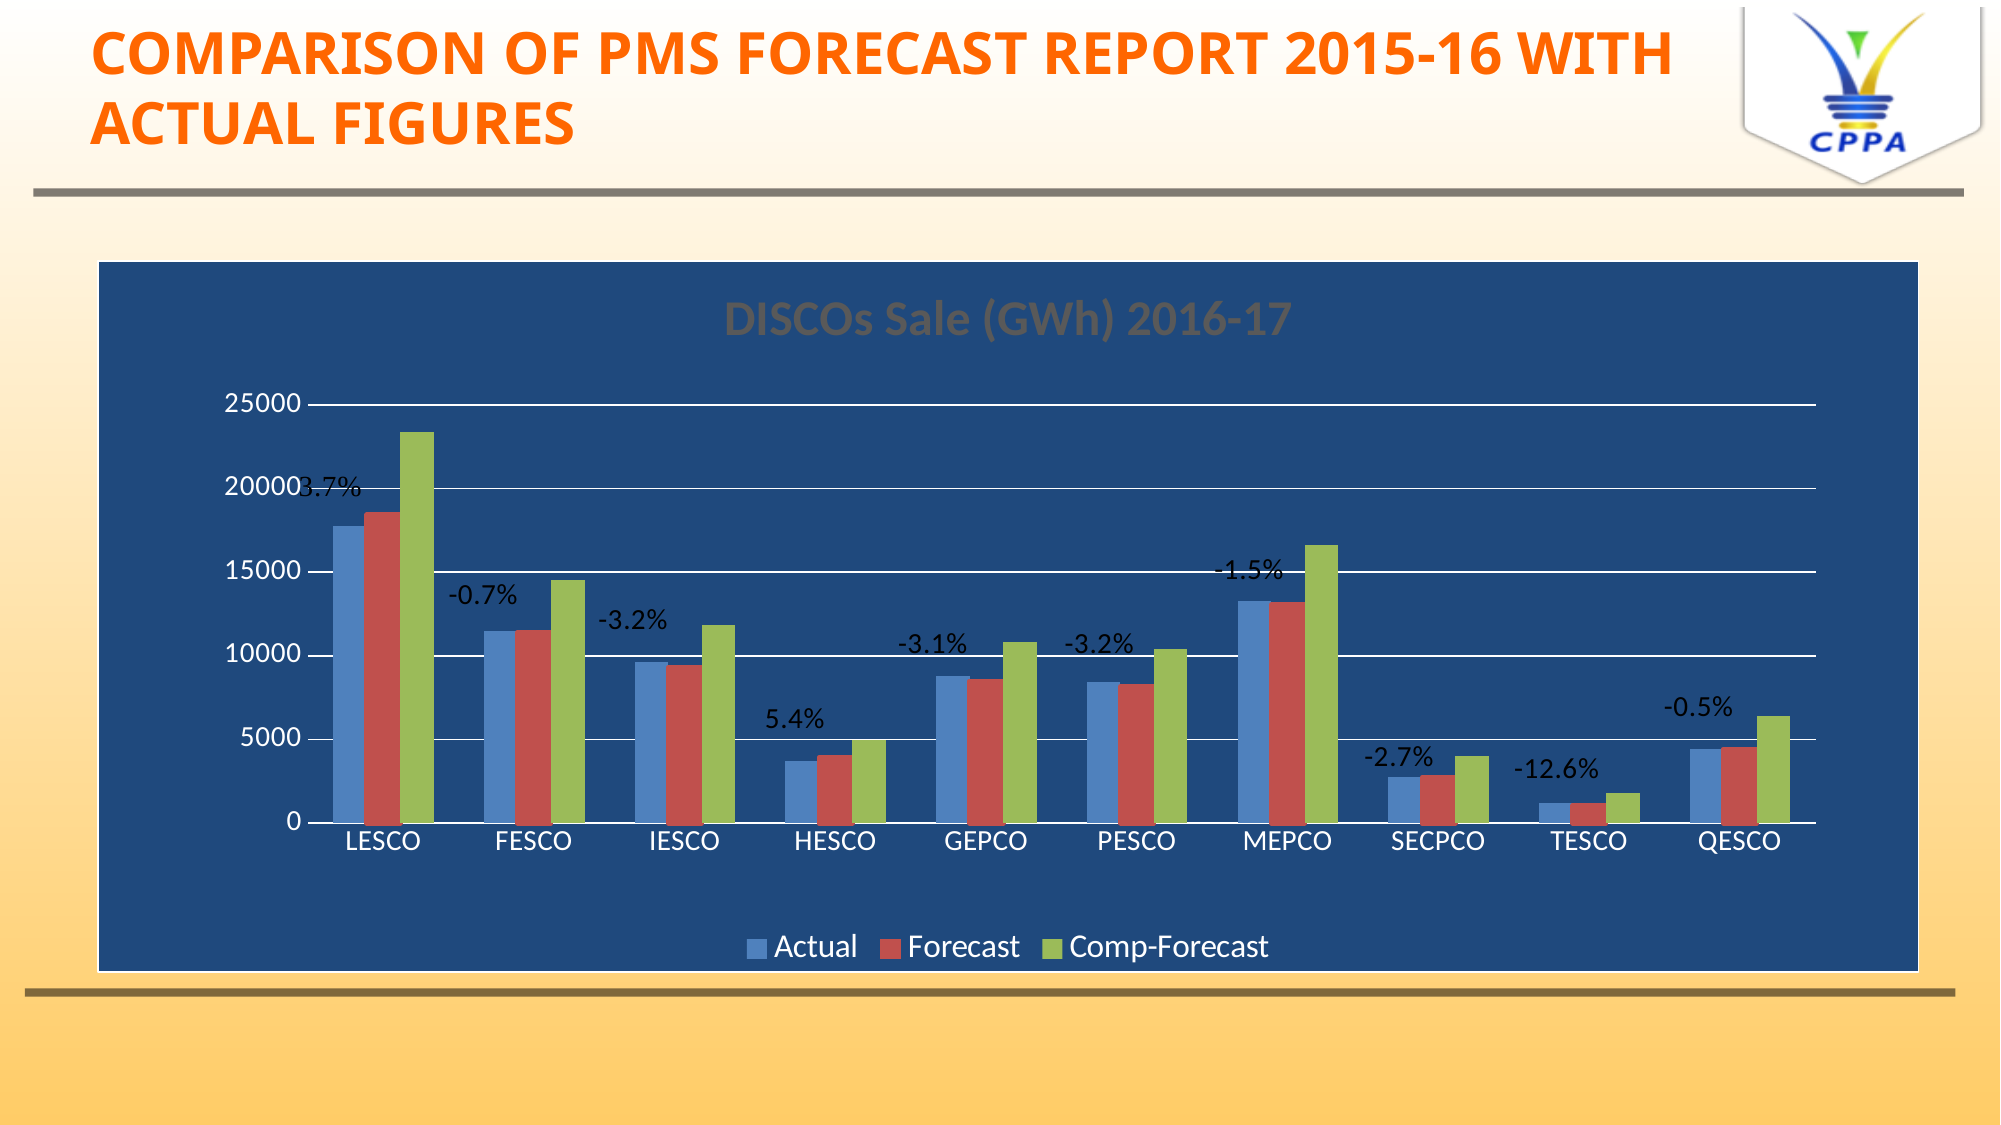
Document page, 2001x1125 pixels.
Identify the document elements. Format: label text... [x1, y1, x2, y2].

chart [96, 260, 1920, 974]
title COMPARISON OF PMS FORECAST REPORT 2015-16 WITH ACTUAL FIGURES [74, 0, 1701, 176]
picture [1732, 7, 1990, 191]
